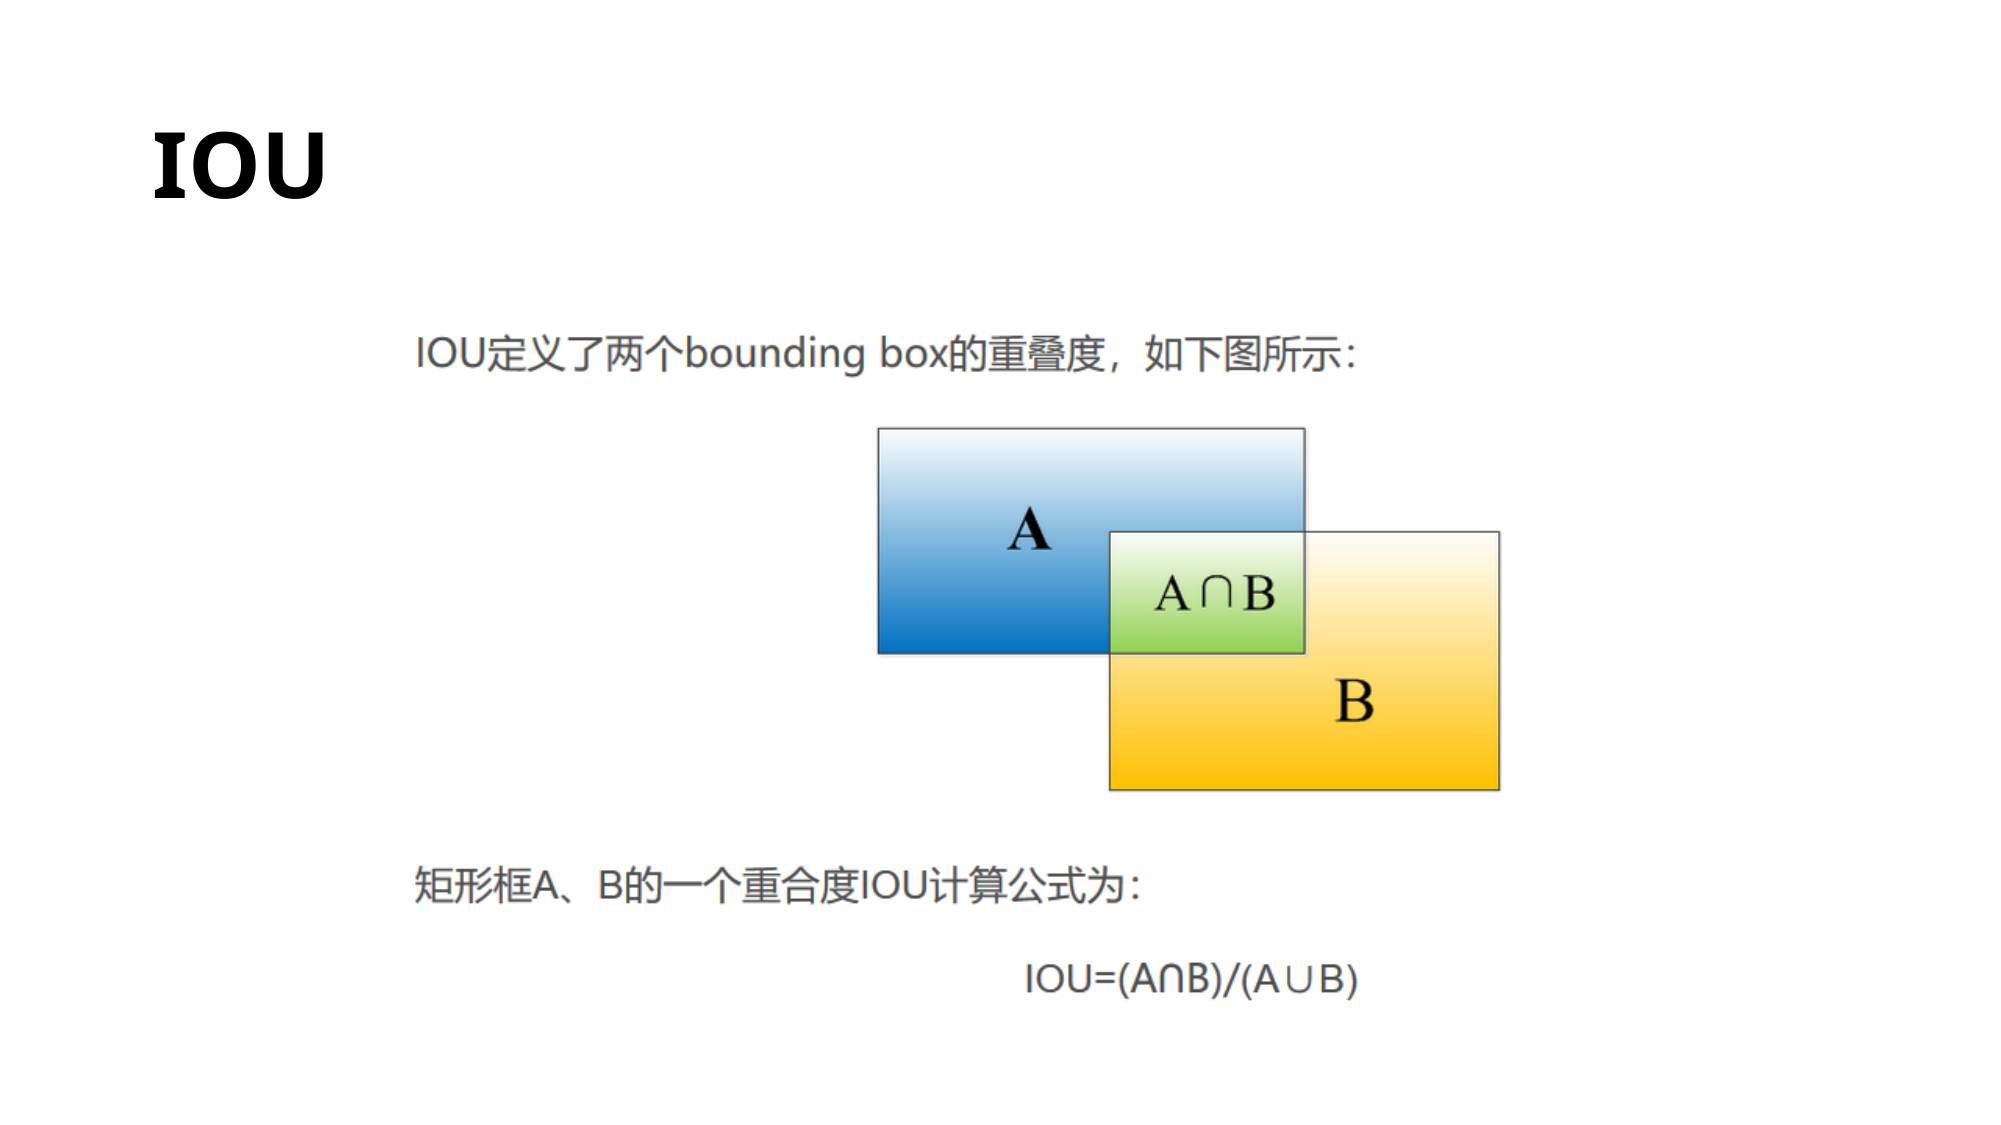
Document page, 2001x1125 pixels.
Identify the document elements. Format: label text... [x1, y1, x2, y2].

title IOU [137, 59, 1863, 278]
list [388, 300, 1611, 1013]
